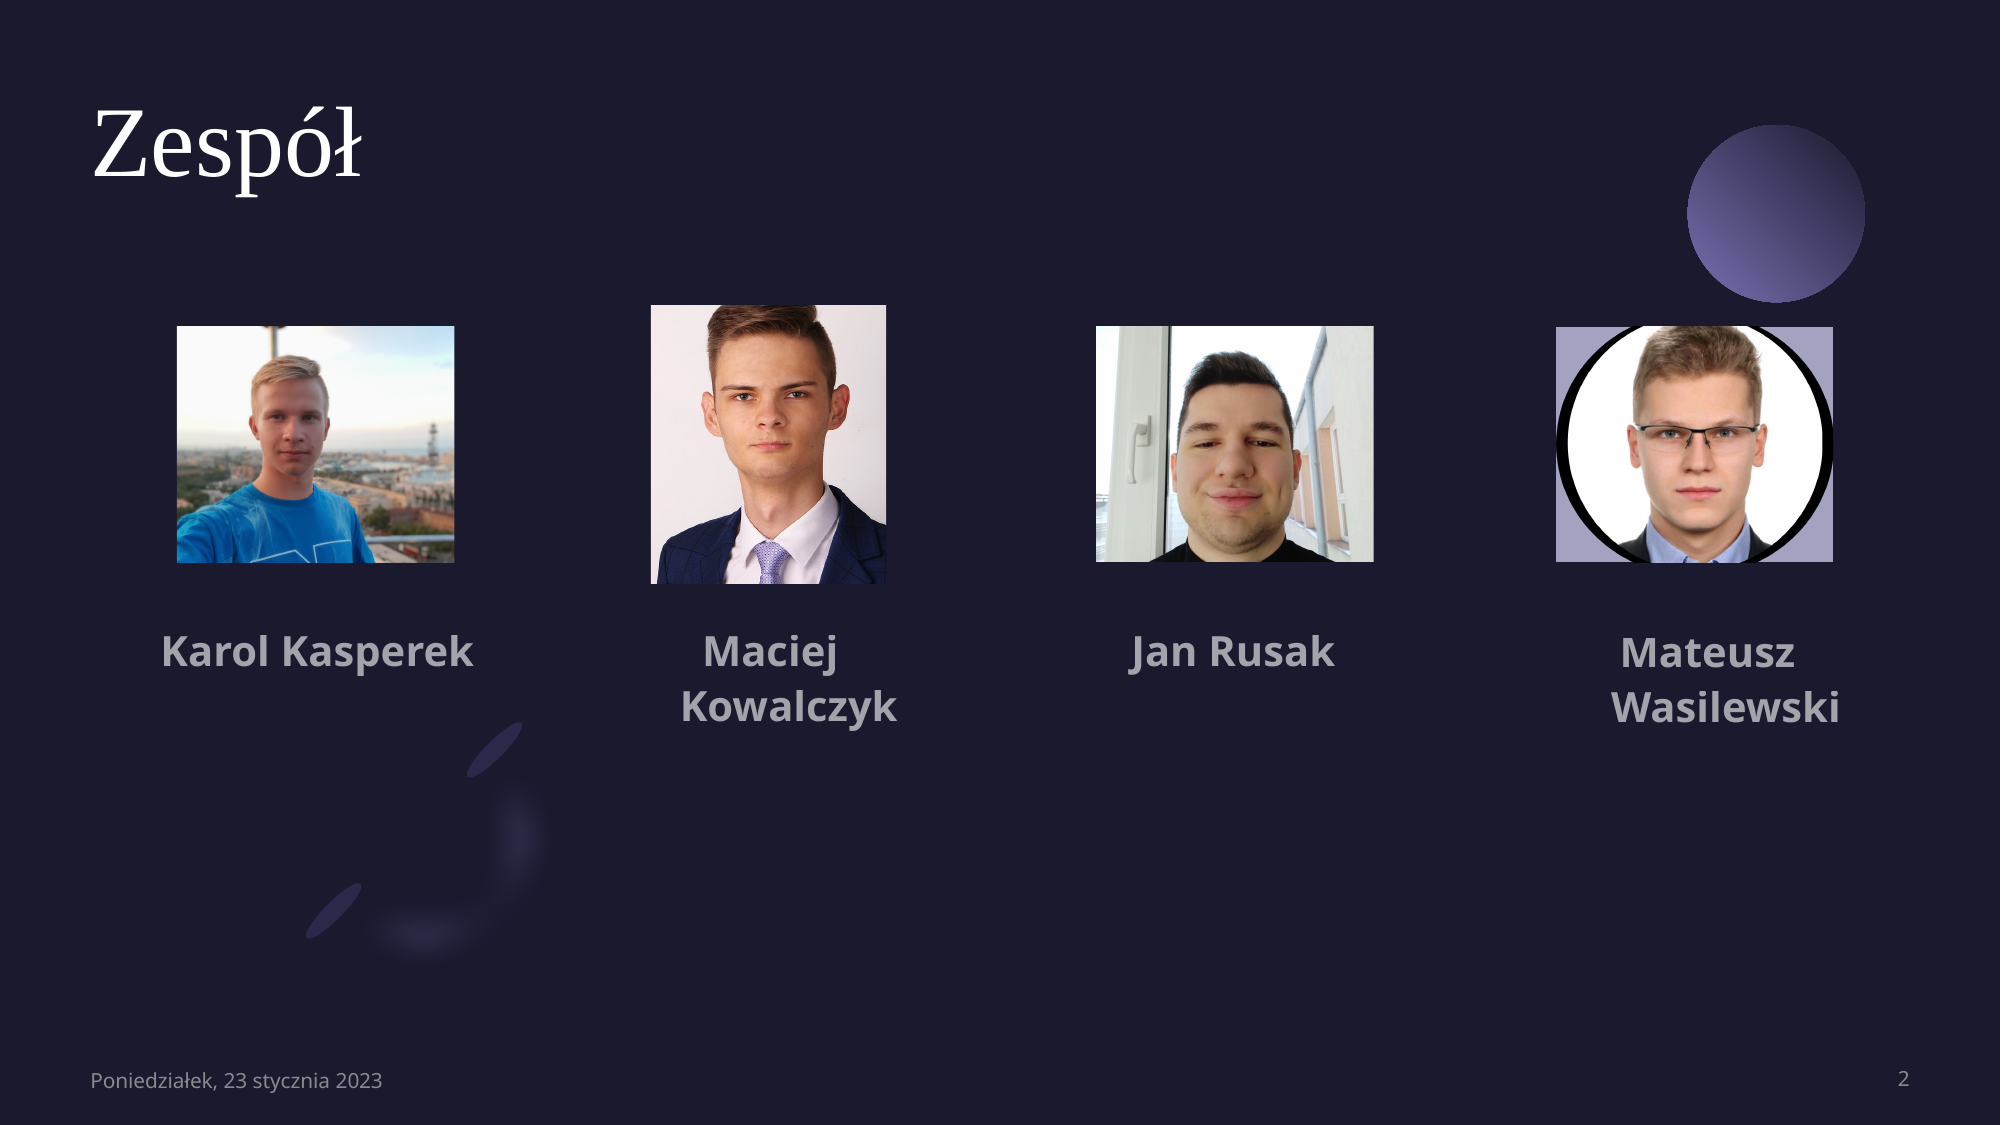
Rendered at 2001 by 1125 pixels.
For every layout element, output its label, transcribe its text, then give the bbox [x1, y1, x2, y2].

slide_number Poniedziałek, 23 stycznia 2023 [90, 1067, 522, 1093]
picture [1556, 326, 1834, 563]
list Mateusz Wasilewski [1505, 621, 1910, 682]
title Zespół [90, 90, 1449, 296]
picture [176, 326, 455, 563]
list Jan Rusak [1049, 620, 1417, 681]
list Karol Kasperek [146, 620, 489, 681]
picture [1096, 326, 1374, 562]
slide_number 2 [1632, 1067, 1910, 1093]
list Maciej Kowalczyk [590, 620, 950, 681]
picture [650, 305, 887, 584]
